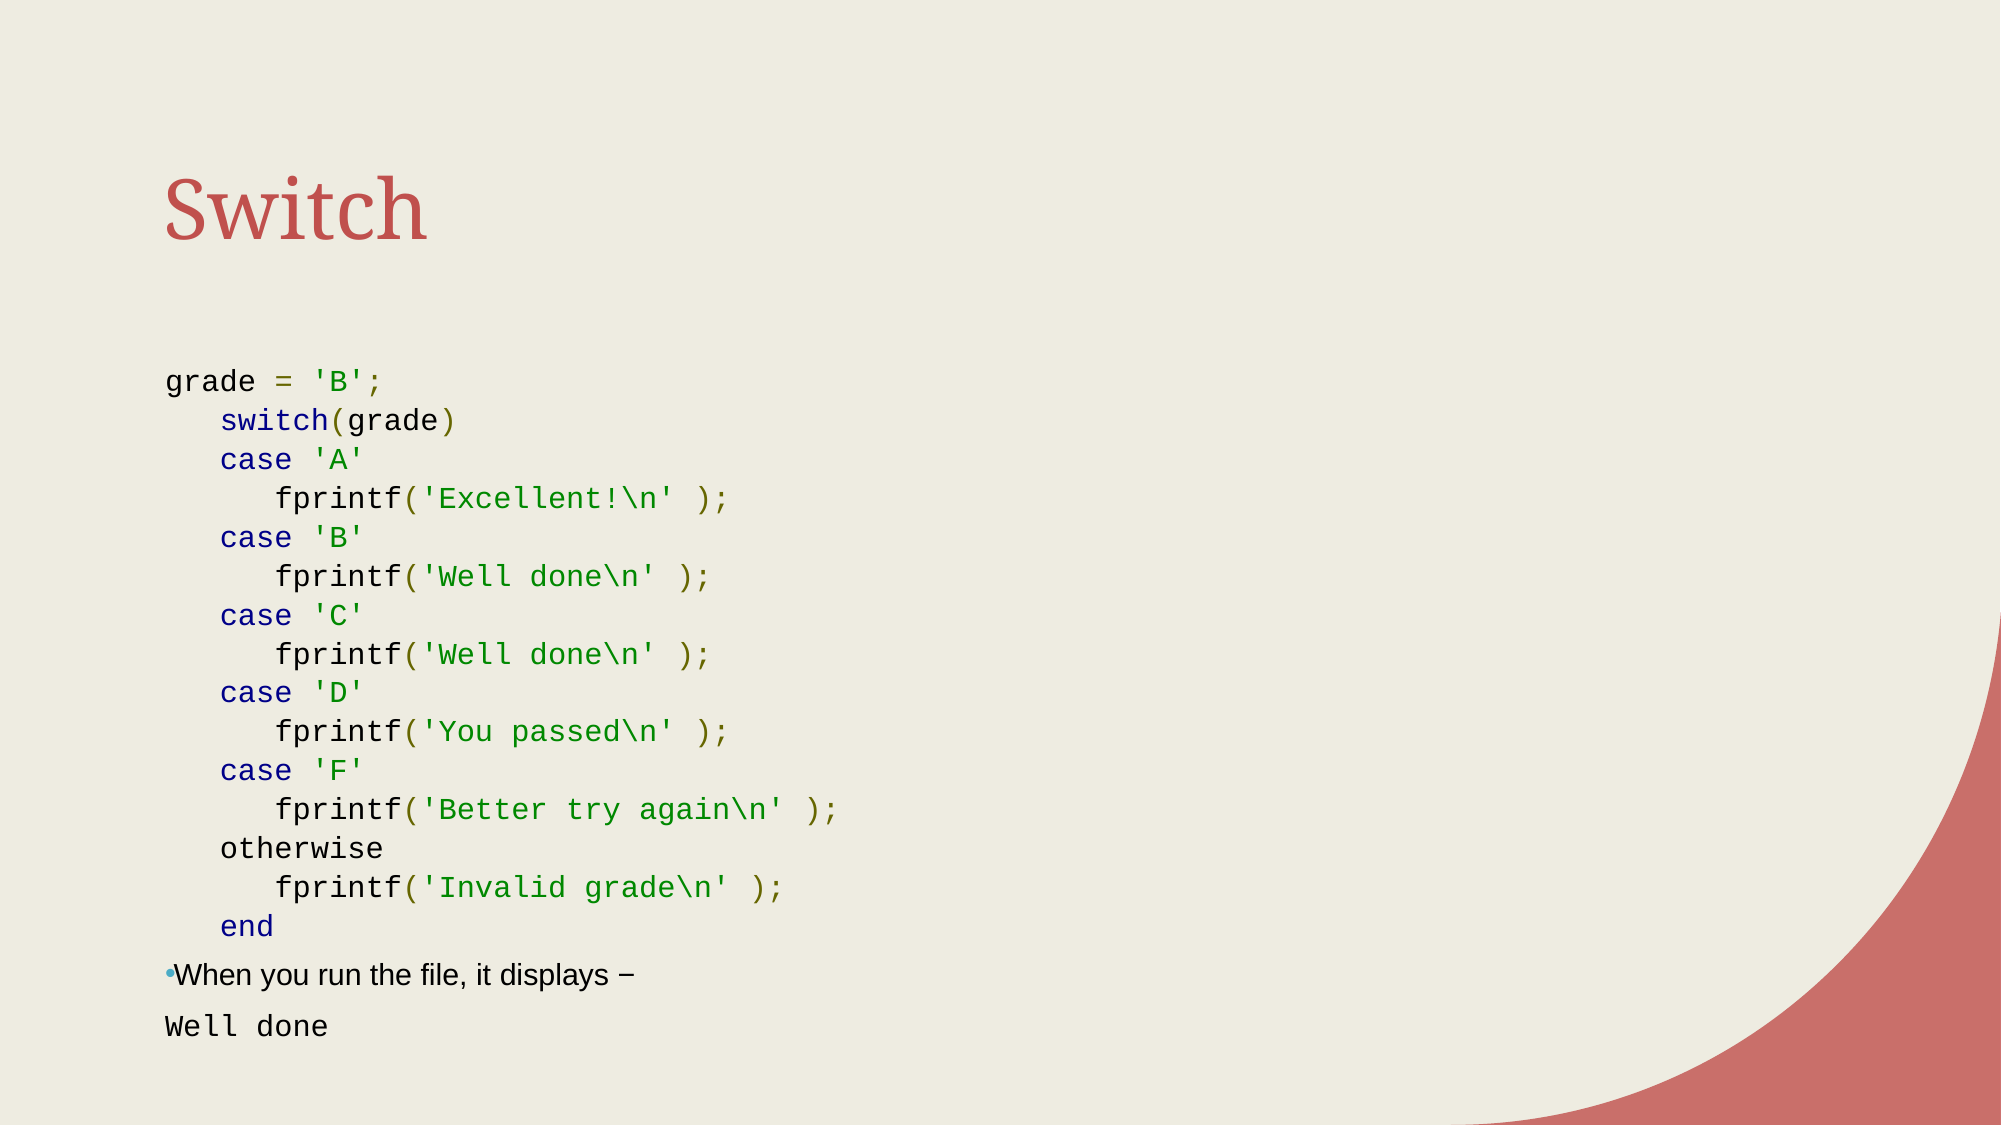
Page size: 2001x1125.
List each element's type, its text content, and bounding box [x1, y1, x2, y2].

list grade = 'B'; switch(grade) case 'A' fprintf('Excellent!\n' ); case 'B' fprintf('Well done\n' ); case 'C' fprintf('Well done\n' ); case 'D' fprintf('You passed\n' ); case 'F' fprintf('Better try again\n' ); otherwise fprintf('Invalid grade\n' ); end When you run the file, it displays − Well done [150, 314, 1777, 1092]
title Switch [148, 96, 1775, 315]
